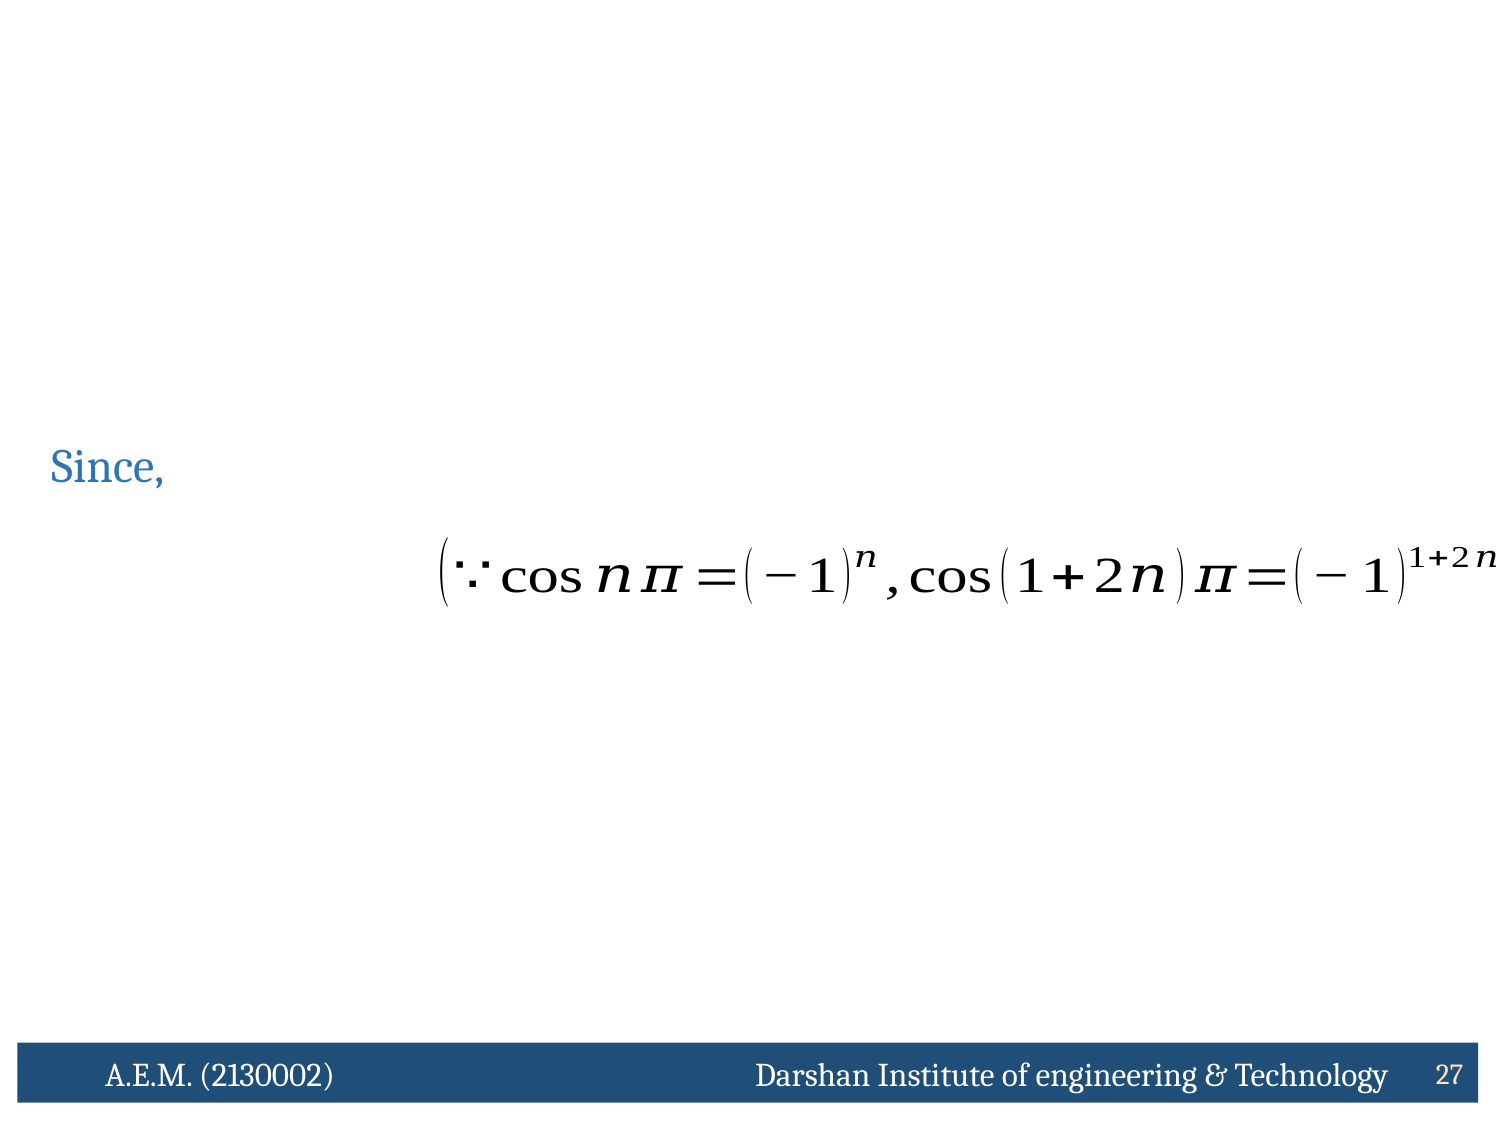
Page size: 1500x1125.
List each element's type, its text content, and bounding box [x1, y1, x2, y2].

slide_number 27 [1393, 1042, 1479, 1103]
footer A.E.M. (2130002) Darshan Institute of engineering & Technology [17, 1042, 1393, 1103]
